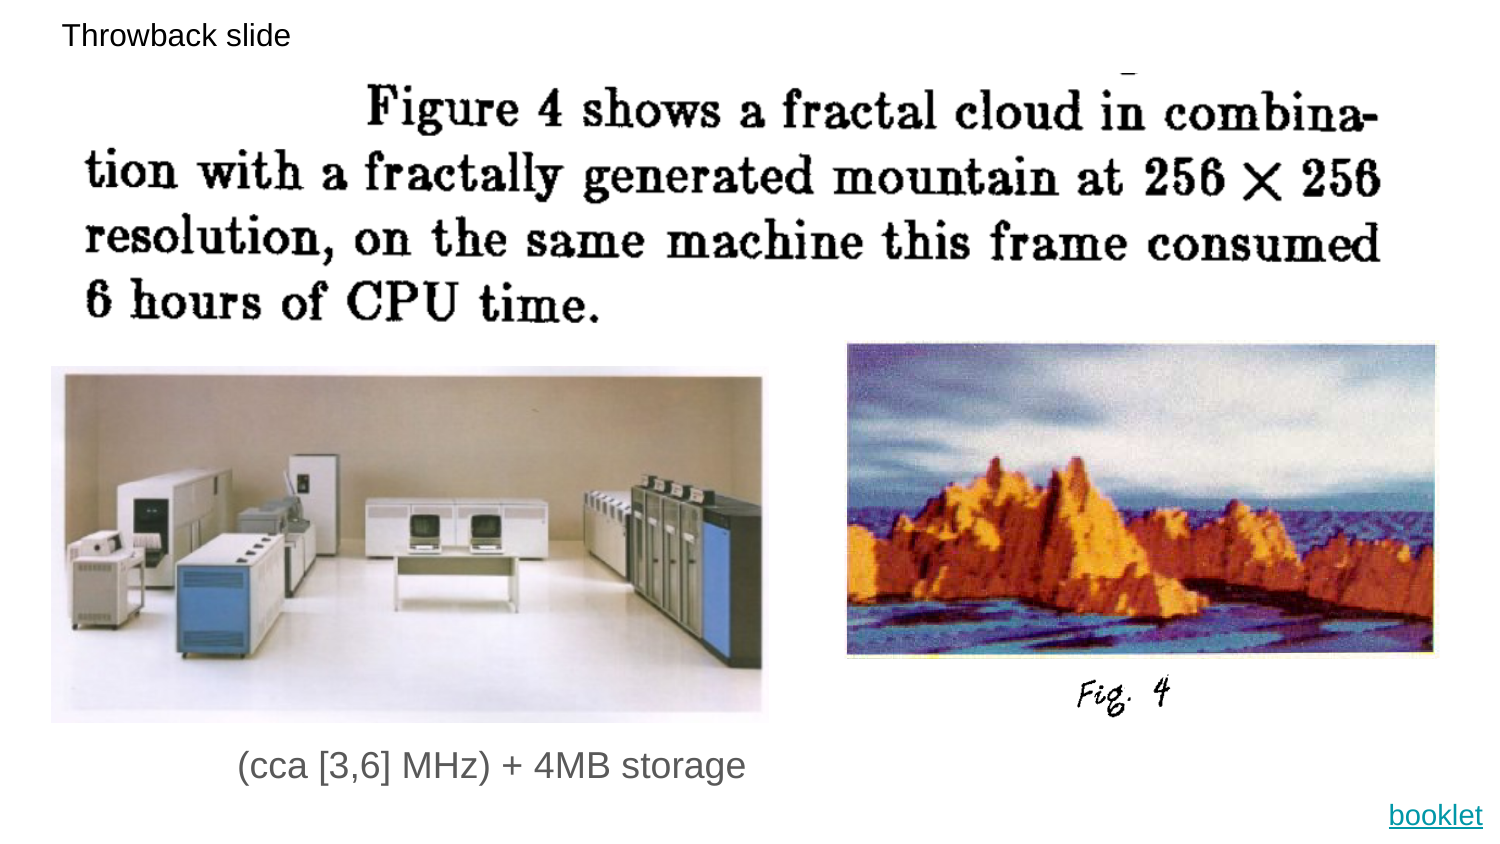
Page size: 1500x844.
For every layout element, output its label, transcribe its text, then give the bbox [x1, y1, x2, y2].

picture [50, 365, 769, 723]
picture [78, 72, 1413, 338]
list (cca [3,6] MHz) + 4MB storage [51, 189, 1449, 844]
text_box booklet [1373, 781, 1500, 844]
picture [842, 340, 1450, 723]
title Throwback slide [46, 0, 1445, 94]
